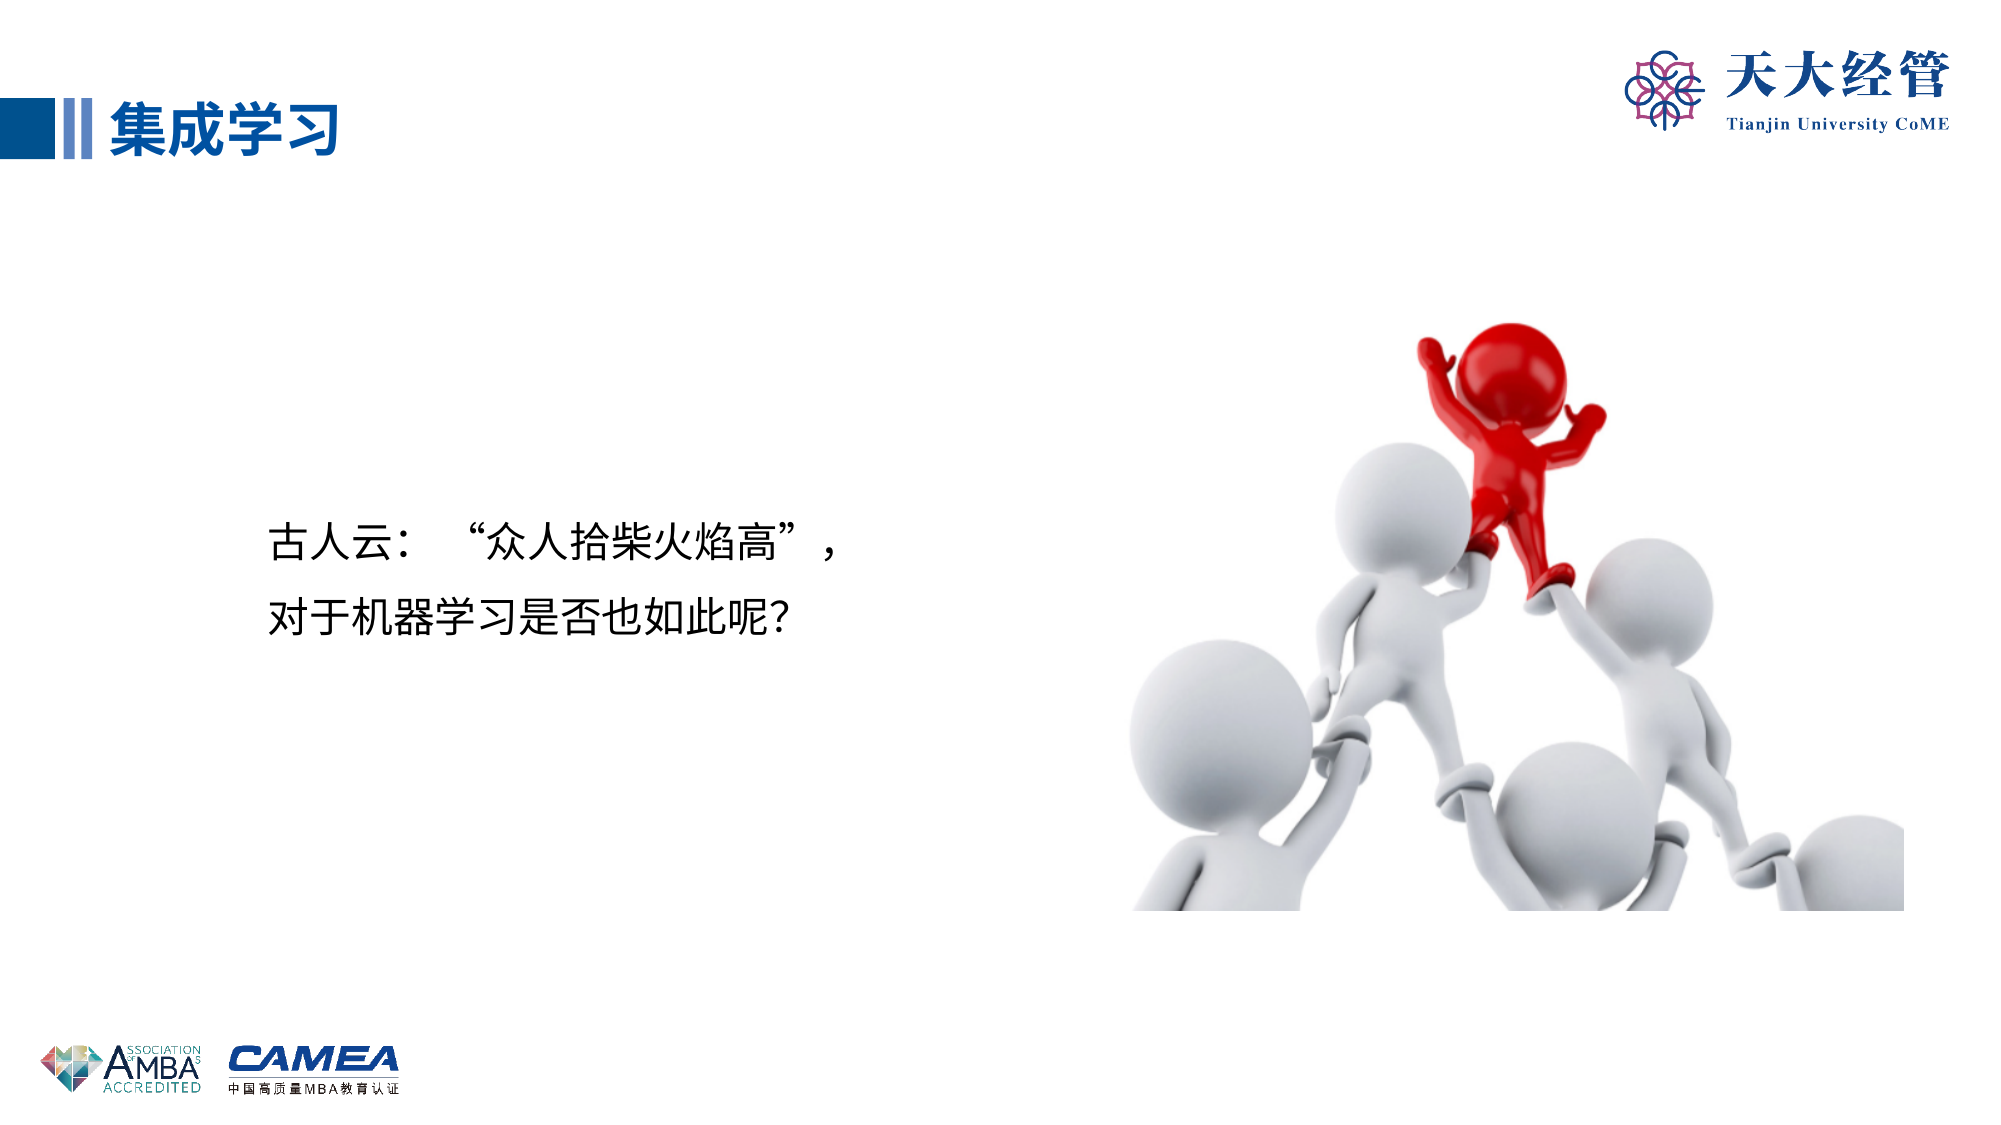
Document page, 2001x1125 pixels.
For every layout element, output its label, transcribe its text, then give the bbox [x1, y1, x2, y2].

picture [1573, 0, 2000, 292]
text_box [63, 97, 76, 160]
text_box 集成学习 [94, 85, 664, 171]
picture [0, 1014, 502, 1125]
text_box 古人云： “众人拾柴火焰高”， 对于机器学习是否也如此呢？ [253, 483, 937, 648]
picture [1046, 307, 1904, 911]
text_box [80, 97, 93, 160]
text_box [0, 97, 56, 160]
